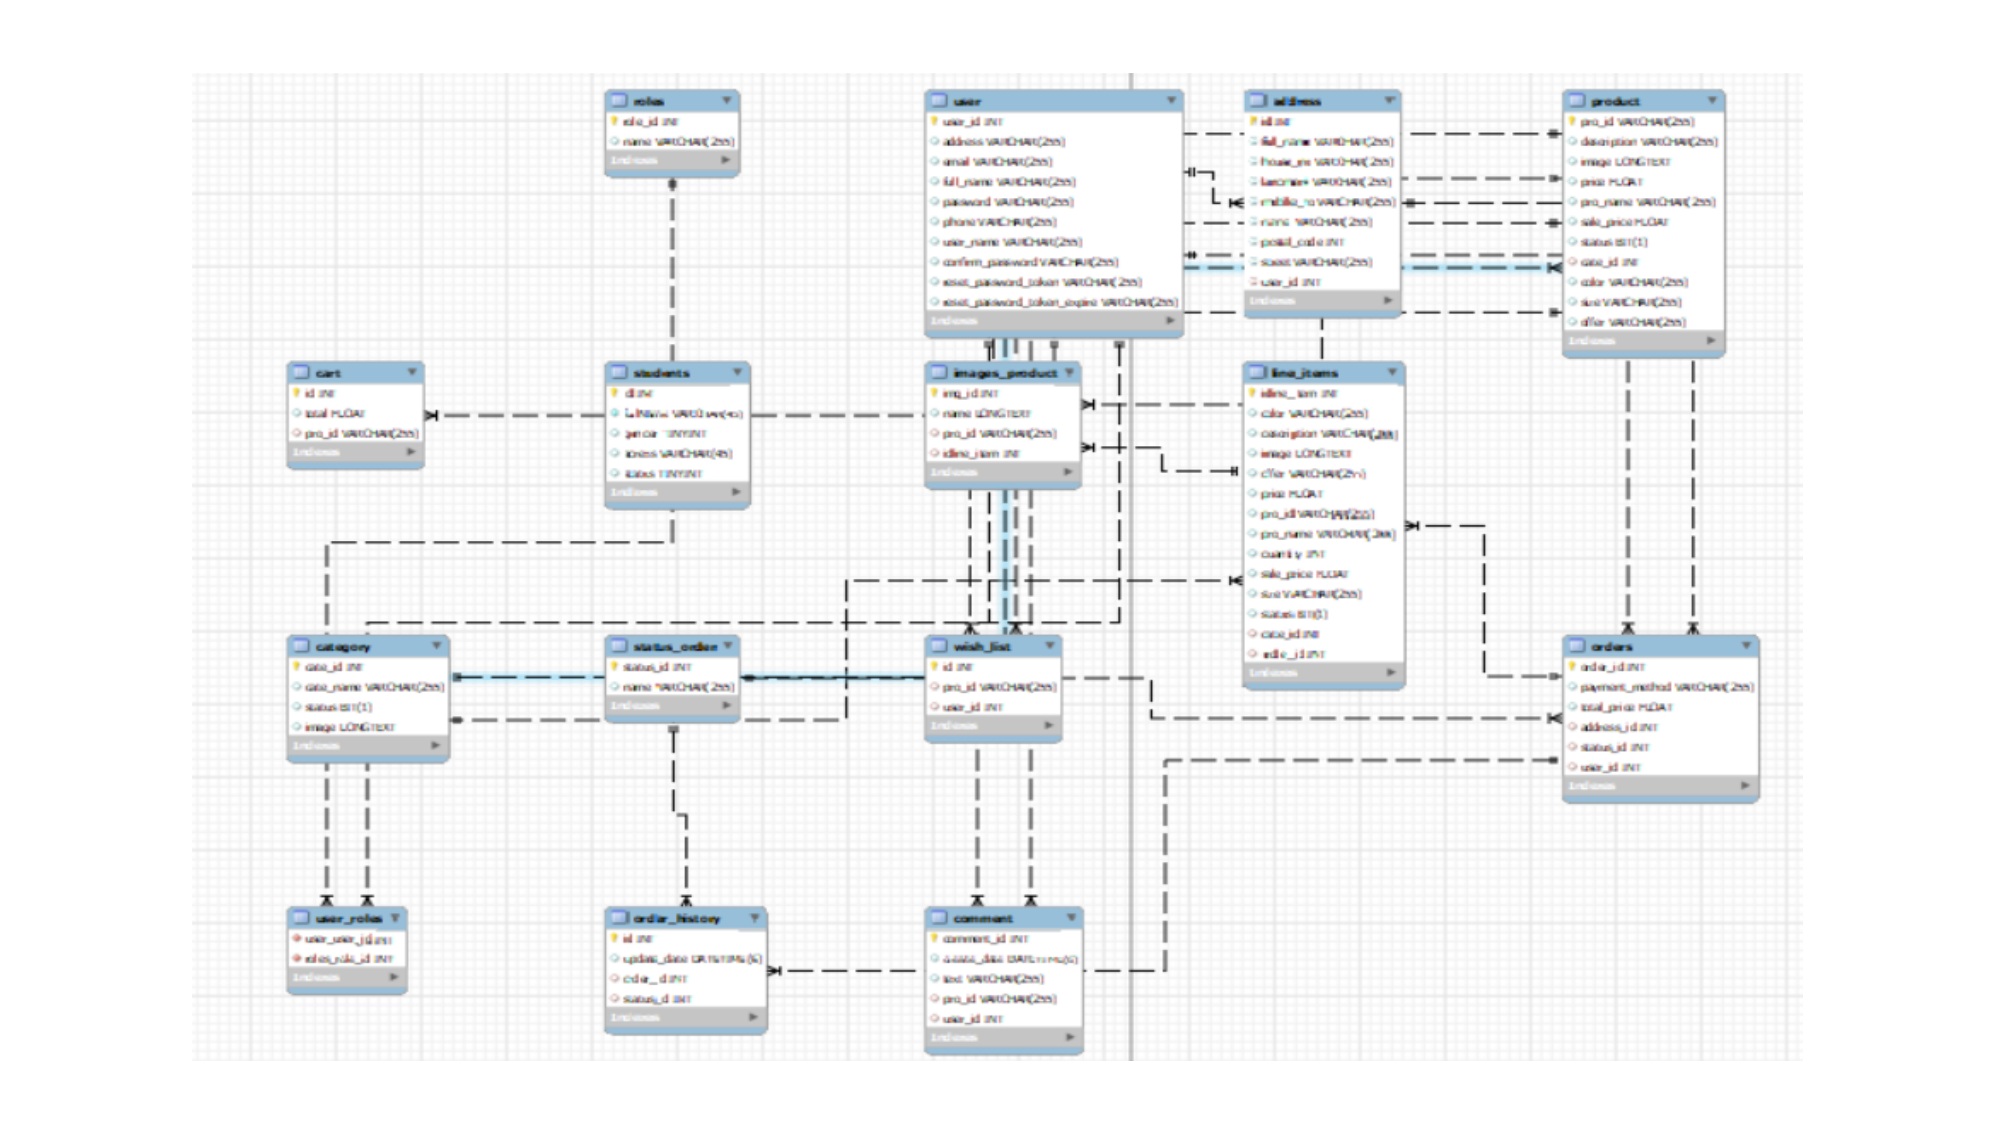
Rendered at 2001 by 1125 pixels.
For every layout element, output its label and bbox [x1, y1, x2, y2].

picture [192, 73, 1803, 1061]
